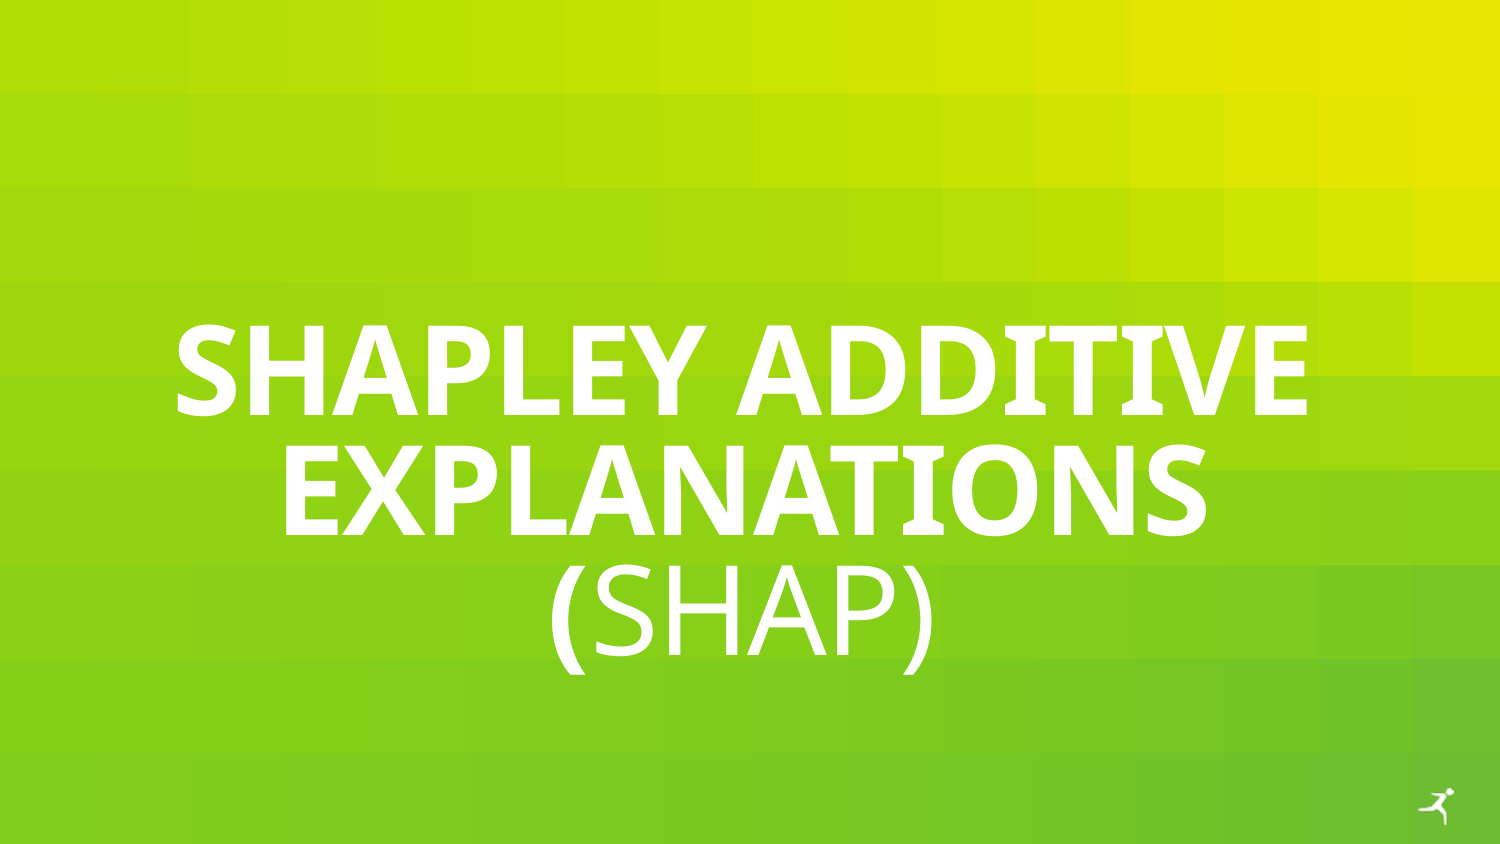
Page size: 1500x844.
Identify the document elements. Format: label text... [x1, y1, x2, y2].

picture [0, 0, 1500, 844]
title SHapley Additive exPlanations (Shap) [128, 411, 1372, 680]
